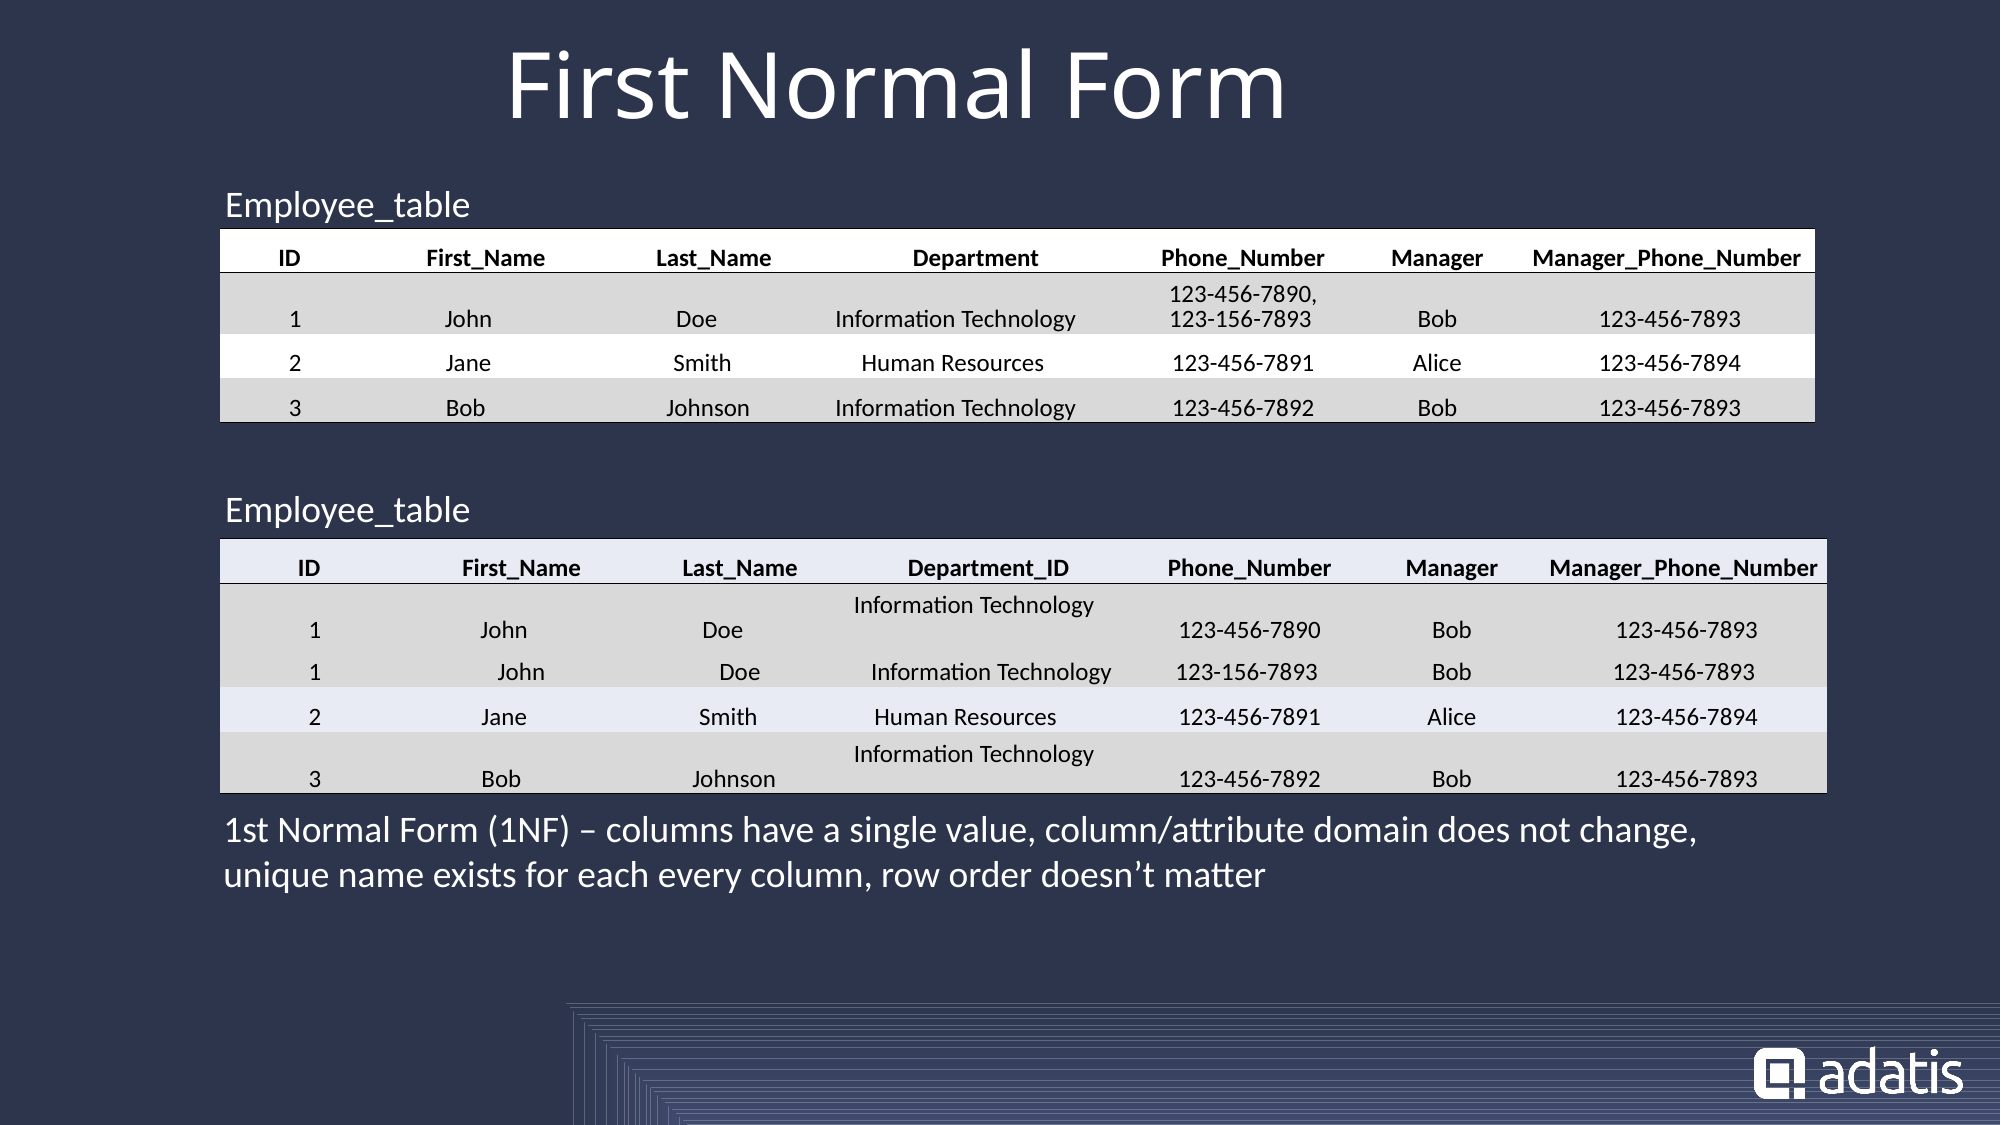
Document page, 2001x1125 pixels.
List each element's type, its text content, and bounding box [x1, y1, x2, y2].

table_cell Smith [634, 687, 846, 732]
table_cell Smith [602, 334, 826, 378]
table_header Manager [1355, 229, 1520, 272]
table_header First_Name [370, 229, 602, 272]
table_cell Johnson [602, 378, 826, 422]
table_cell 123-456-7892 [1126, 378, 1355, 422]
table_cell Doe [634, 584, 846, 645]
table_header First_Name [409, 539, 634, 583]
picture [1754, 1046, 1963, 1099]
table_header Manager [1363, 539, 1541, 583]
table_header Manager_Phone_Number [1520, 229, 1815, 272]
table_cell John [370, 273, 602, 334]
table_cell Information Technology [846, 645, 1131, 687]
table_header Department_ID [846, 539, 1131, 583]
table_header Phone_Number [1126, 229, 1355, 272]
table_cell 123-456-7890, 123-156-7893 [1126, 273, 1355, 334]
table_cell Bob [370, 378, 602, 422]
table_cell 1 [220, 645, 409, 687]
table_cell Bob [1363, 732, 1541, 793]
table_cell John [409, 645, 634, 687]
table_cell 2 [220, 334, 370, 378]
table_cell 3 [220, 732, 409, 793]
table_cell Bob [1355, 273, 1520, 334]
table_cell Information Technology [846, 732, 1131, 793]
table_cell 123-456-7893 [1520, 273, 1815, 334]
text_box Employee_table [210, 172, 486, 233]
table_cell Information Technology [826, 378, 1126, 422]
table_cell 123-456-7894 [1520, 334, 1815, 378]
table_cell 2 [220, 687, 409, 732]
table_cell 123-456-7890 [1131, 584, 1363, 645]
table_cell Information Technology [846, 584, 1131, 645]
table_cell Bob [409, 732, 634, 793]
table_cell Human Resources [826, 334, 1126, 378]
table_cell Doe [634, 645, 846, 687]
table_cell 123-156-7893 [1131, 645, 1363, 687]
table_cell Jane [370, 334, 602, 378]
table_cell 123-456-7891 [1131, 687, 1363, 732]
table_cell Johnson [634, 732, 846, 793]
table_cell Bob [1355, 378, 1520, 422]
table_cell 123-456-7893 [1541, 732, 1827, 793]
table_header Last_Name [602, 229, 826, 272]
table_cell 123-456-7894 [1541, 687, 1827, 732]
table_cell 123-456-7893 [1541, 584, 1827, 645]
table_header Manager_Phone_Number [1541, 539, 1827, 583]
table_cell Bob [1363, 584, 1541, 645]
table_cell 123-456-7893 [1541, 645, 1827, 687]
text_box 1st Normal Form (1NF) – columns have a single value, column/attribute domain does not change, unique name exists for each every column, row order doesn’t matter [208, 797, 1827, 903]
table_cell Jane [409, 687, 634, 732]
text_box Employee_table [210, 477, 486, 538]
table_cell Alice [1363, 687, 1541, 732]
table_cell 123-456-7891 [1126, 334, 1355, 378]
table_header Department [826, 229, 1126, 272]
table_cell Alice [1355, 334, 1520, 378]
table_header Phone_Number [1131, 539, 1363, 583]
table_cell Information Technology [826, 273, 1126, 334]
table_cell Human Resources [846, 687, 1131, 732]
table_cell John [409, 584, 634, 645]
table_cell Doe [602, 273, 826, 334]
table_cell 3 [220, 378, 370, 422]
table_header ID [220, 539, 409, 583]
table_header Last_Name [634, 539, 846, 583]
table_cell Bob [1363, 645, 1541, 687]
table_cell 1 [220, 584, 409, 645]
table_cell 1 [220, 273, 370, 334]
table_header ID [220, 233, 370, 272]
table_cell 123-456-7893 [1520, 378, 1815, 422]
text_box First Normal Form [397, 19, 1398, 144]
table_cell 123-456-7892 [1131, 732, 1363, 793]
